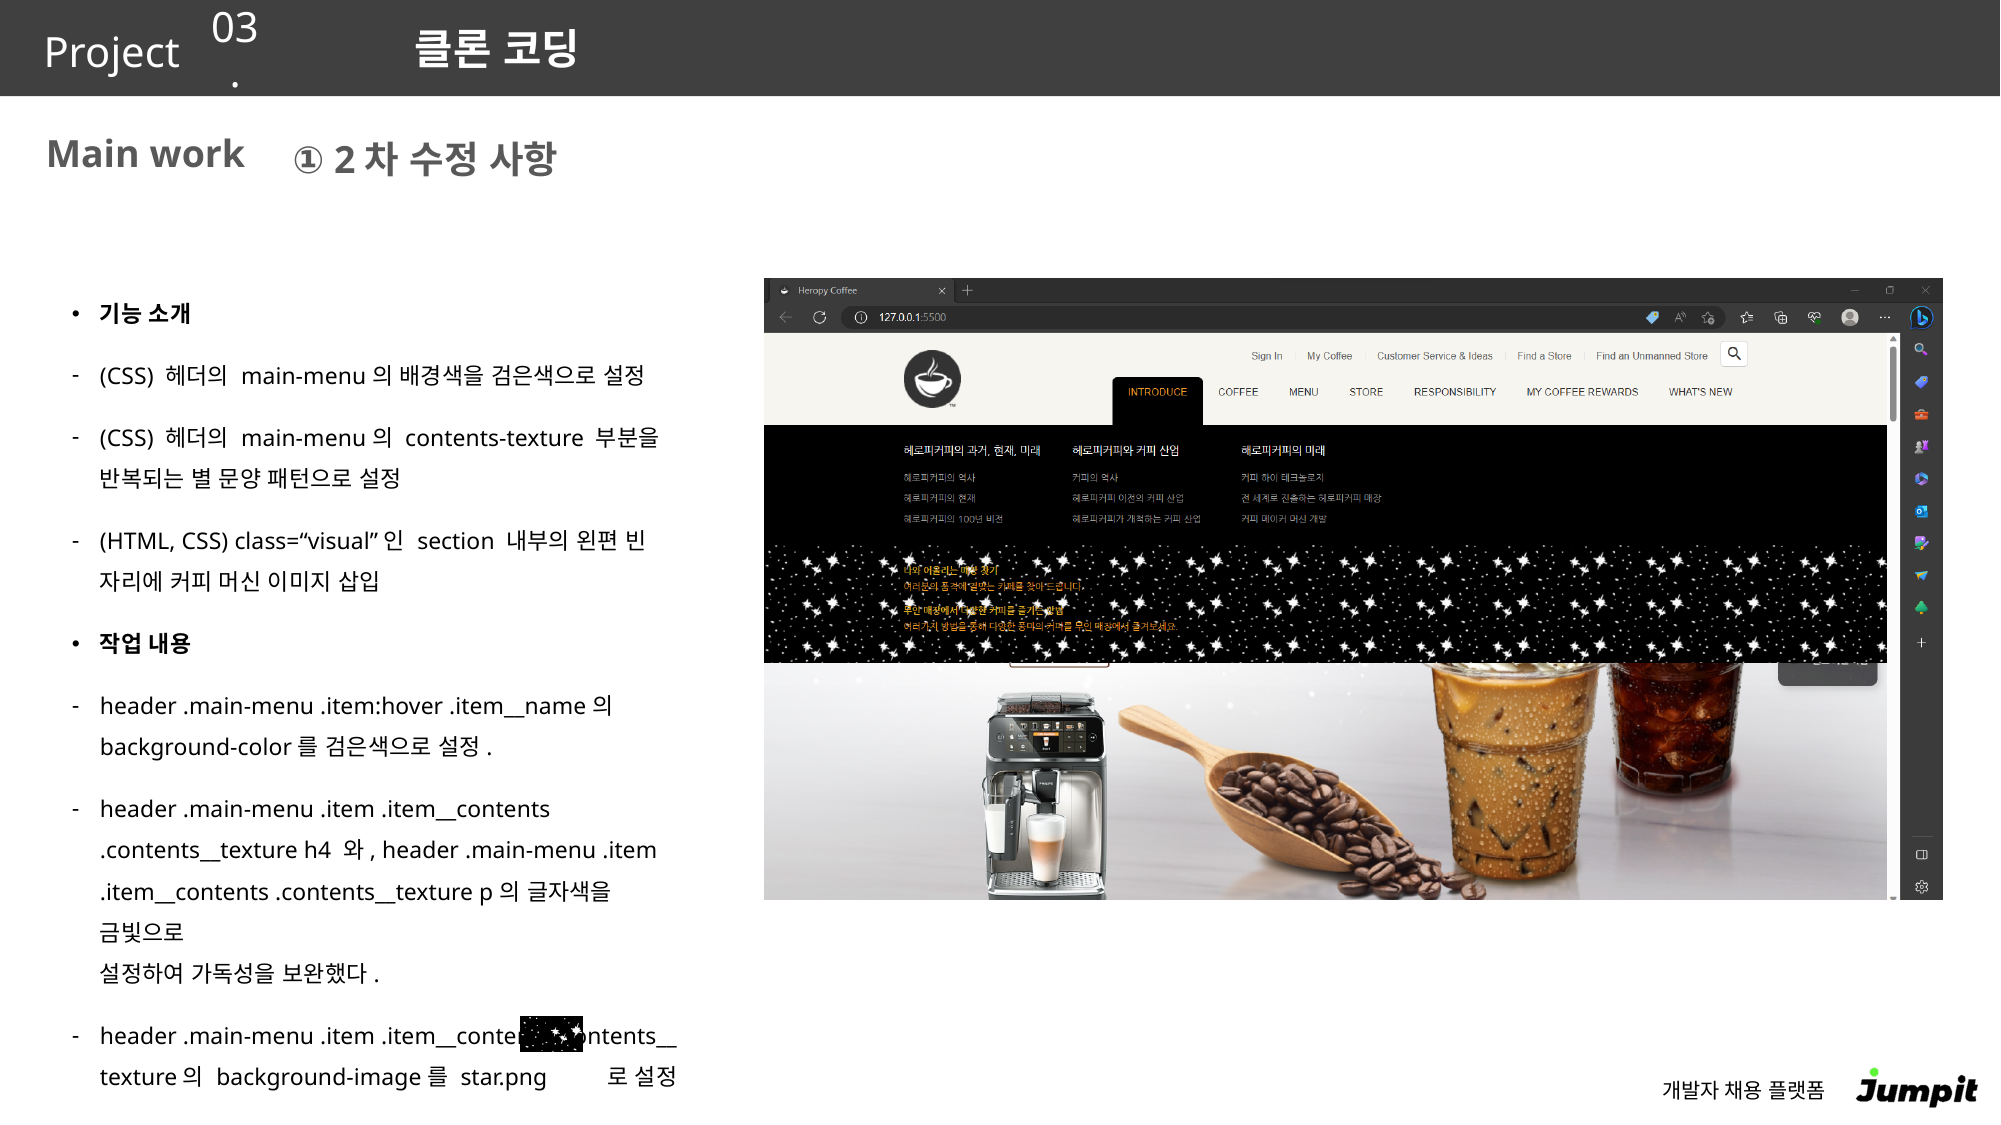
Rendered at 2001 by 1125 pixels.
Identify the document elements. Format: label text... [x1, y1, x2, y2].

list 03. [192, 20, 278, 82]
picture [520, 1016, 583, 1052]
list 클론 코딩 [399, 20, 1707, 82]
picture [1849, 1063, 1982, 1113]
list ① 2차 수정 사항 [277, 133, 1856, 190]
list 기능 소개 (CSS) 헤더의 main-menu의 배경색을 검은색으로 설정 (CSS) 헤더의 main-menu의 contents-texture 부분을 반복되는 별 문양 패턴으로 설정 (HTML, CSS) class=“visual”인 section 내부의 왼편 빈 자리에 커피 머신 이미지 삽입 작업 내용 header .main-menu .item:hover .item__name의 background-color를 검은색으로 설정. header .main-menu .item .item__contents .contents__texture h4 와, header .main-menu .item .item__contents .contents__texture p의 글자색을 금빛으로 설정하여 가독성을 보완했다. header .main-menu .item .item__contents .contents__ texture의 background-image를 star.png 로 설정 [57, 278, 715, 839]
picture [764, 278, 1943, 900]
